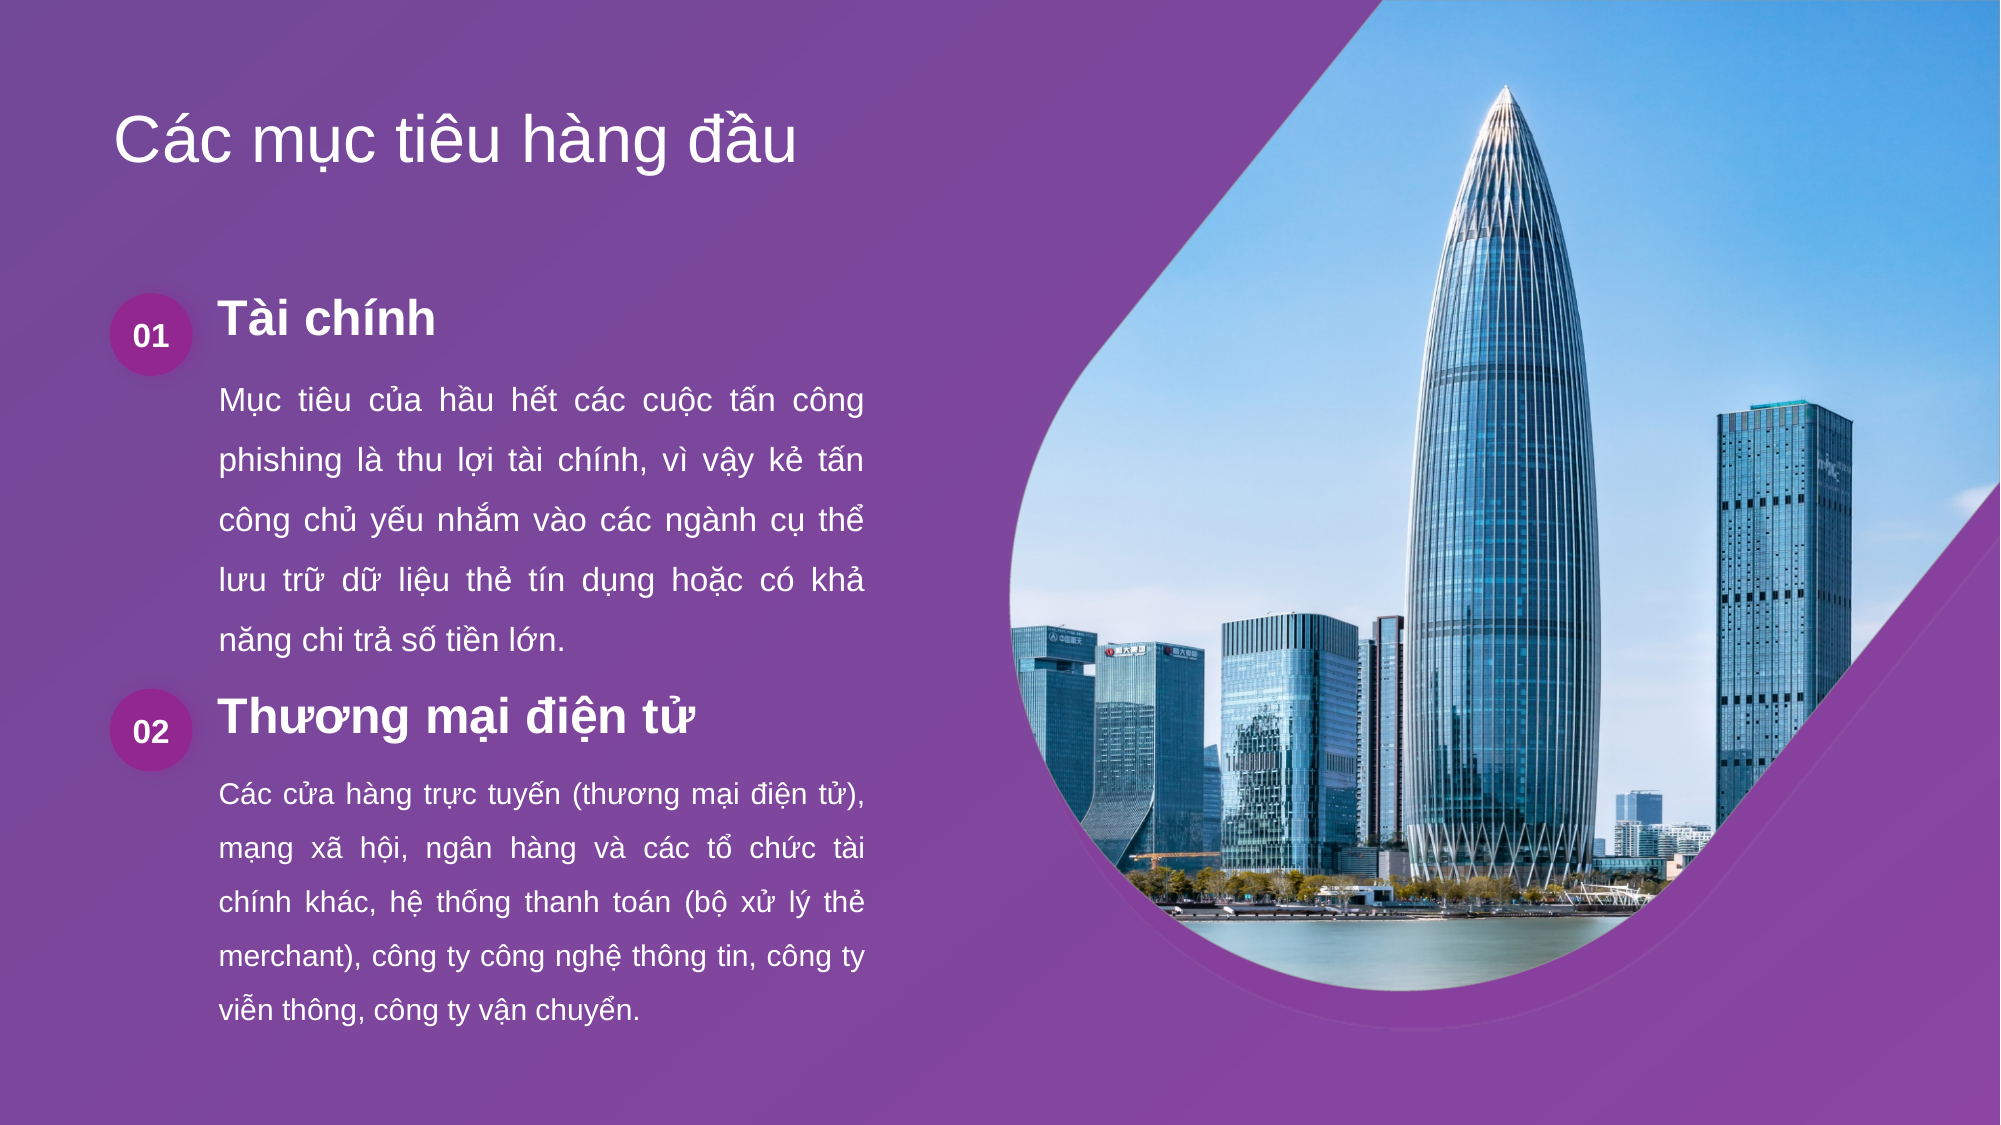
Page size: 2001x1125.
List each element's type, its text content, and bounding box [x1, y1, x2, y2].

text_box Thương mại điện tử [217, 639, 866, 744]
text_box Tài chính [217, 241, 866, 346]
text_box Mục tiêu của hầu hết các cuộc tấn công phishing là thu lợi tài chính, vì vậy kẻ tấn công chủ yếu nhắm vào các ngành cụ thể lưu trữ dữ liệu thẻ tín dụng hoặc có khả năng chi trả số tiền lớn. [218, 358, 866, 630]
text_box Các cửa hàng trực tuyến (thương mại điện tử), mạng xã hội, ngân hàng và các tổ chức tài chính khác, hệ thống thanh toán (bộ xử lý thẻ merchant), công ty công nghệ thông tin, công ty viễn thông, công ty vận chuyển. [218, 756, 866, 1028]
picture [1009, 0, 2000, 991]
text_box 02 [109, 688, 193, 772]
title Các mục tiêu hàng đầu [113, 59, 1009, 178]
text_box 01 [109, 293, 193, 376]
